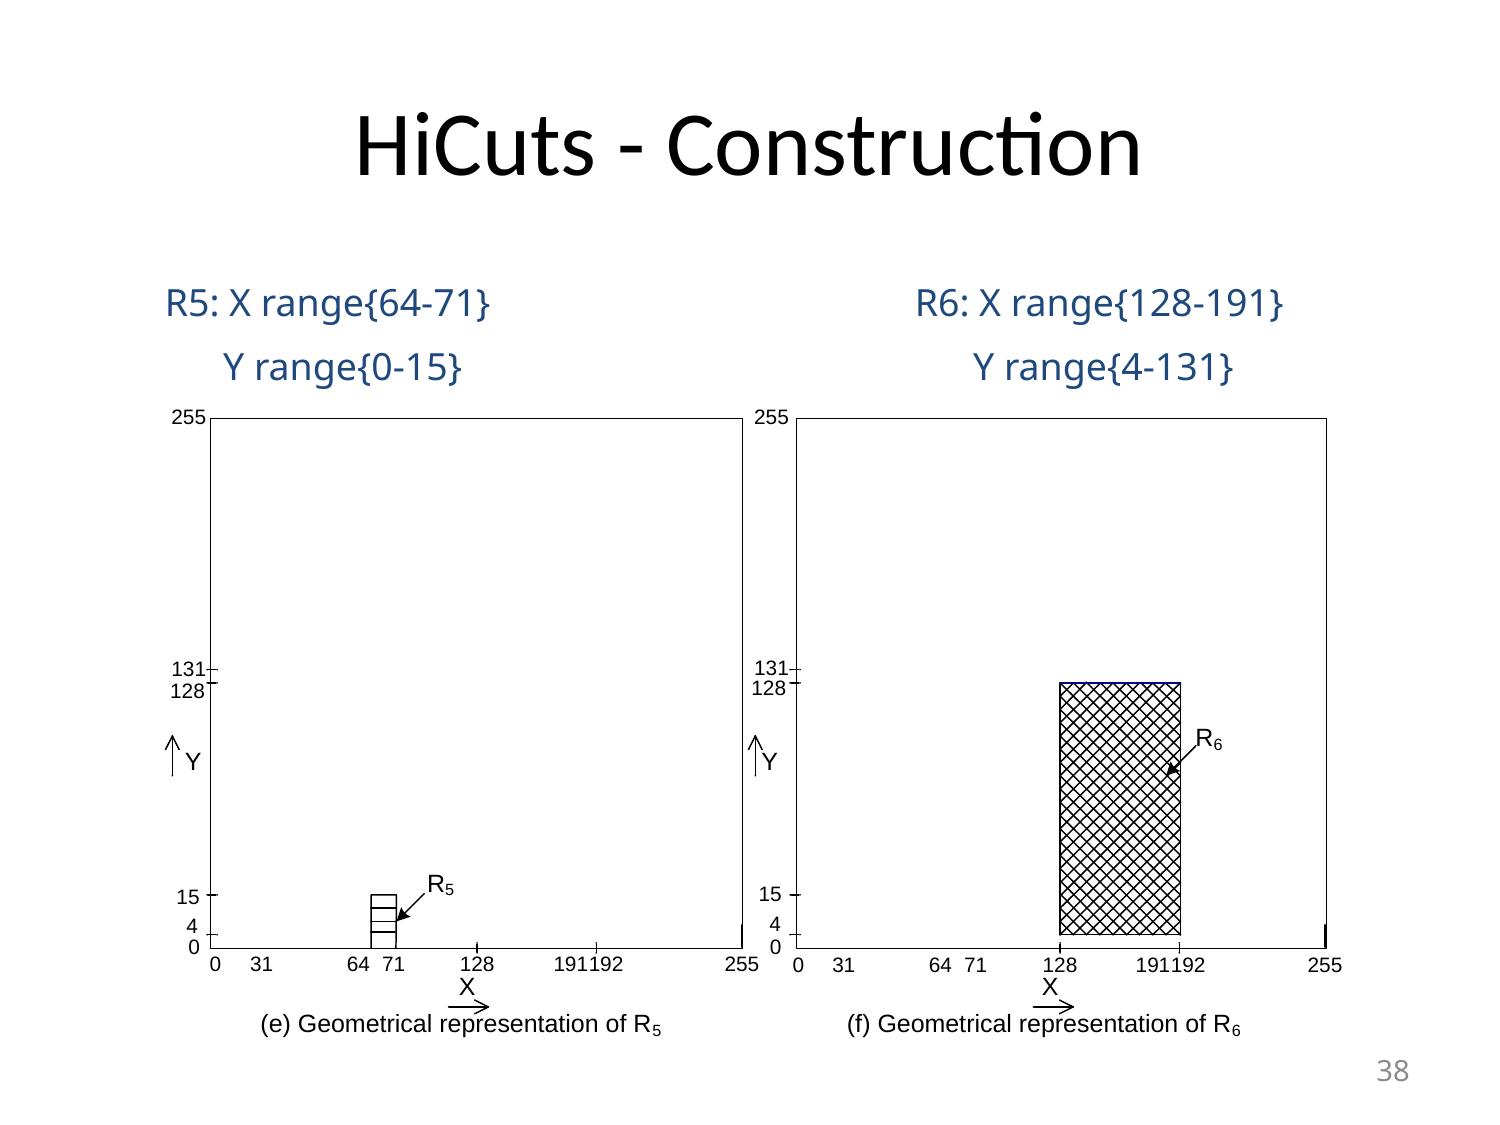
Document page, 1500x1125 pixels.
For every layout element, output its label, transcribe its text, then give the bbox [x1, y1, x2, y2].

title HiCuts - Construction [75, 45, 1425, 233]
text_box R5: X range{64-71} Y range{0-15} [149, 272, 600, 396]
text_box R6: X range{128-191} Y range{4-131} [899, 272, 1350, 396]
slide_number 38 [1074, 1042, 1425, 1103]
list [162, 399, 1345, 1044]
